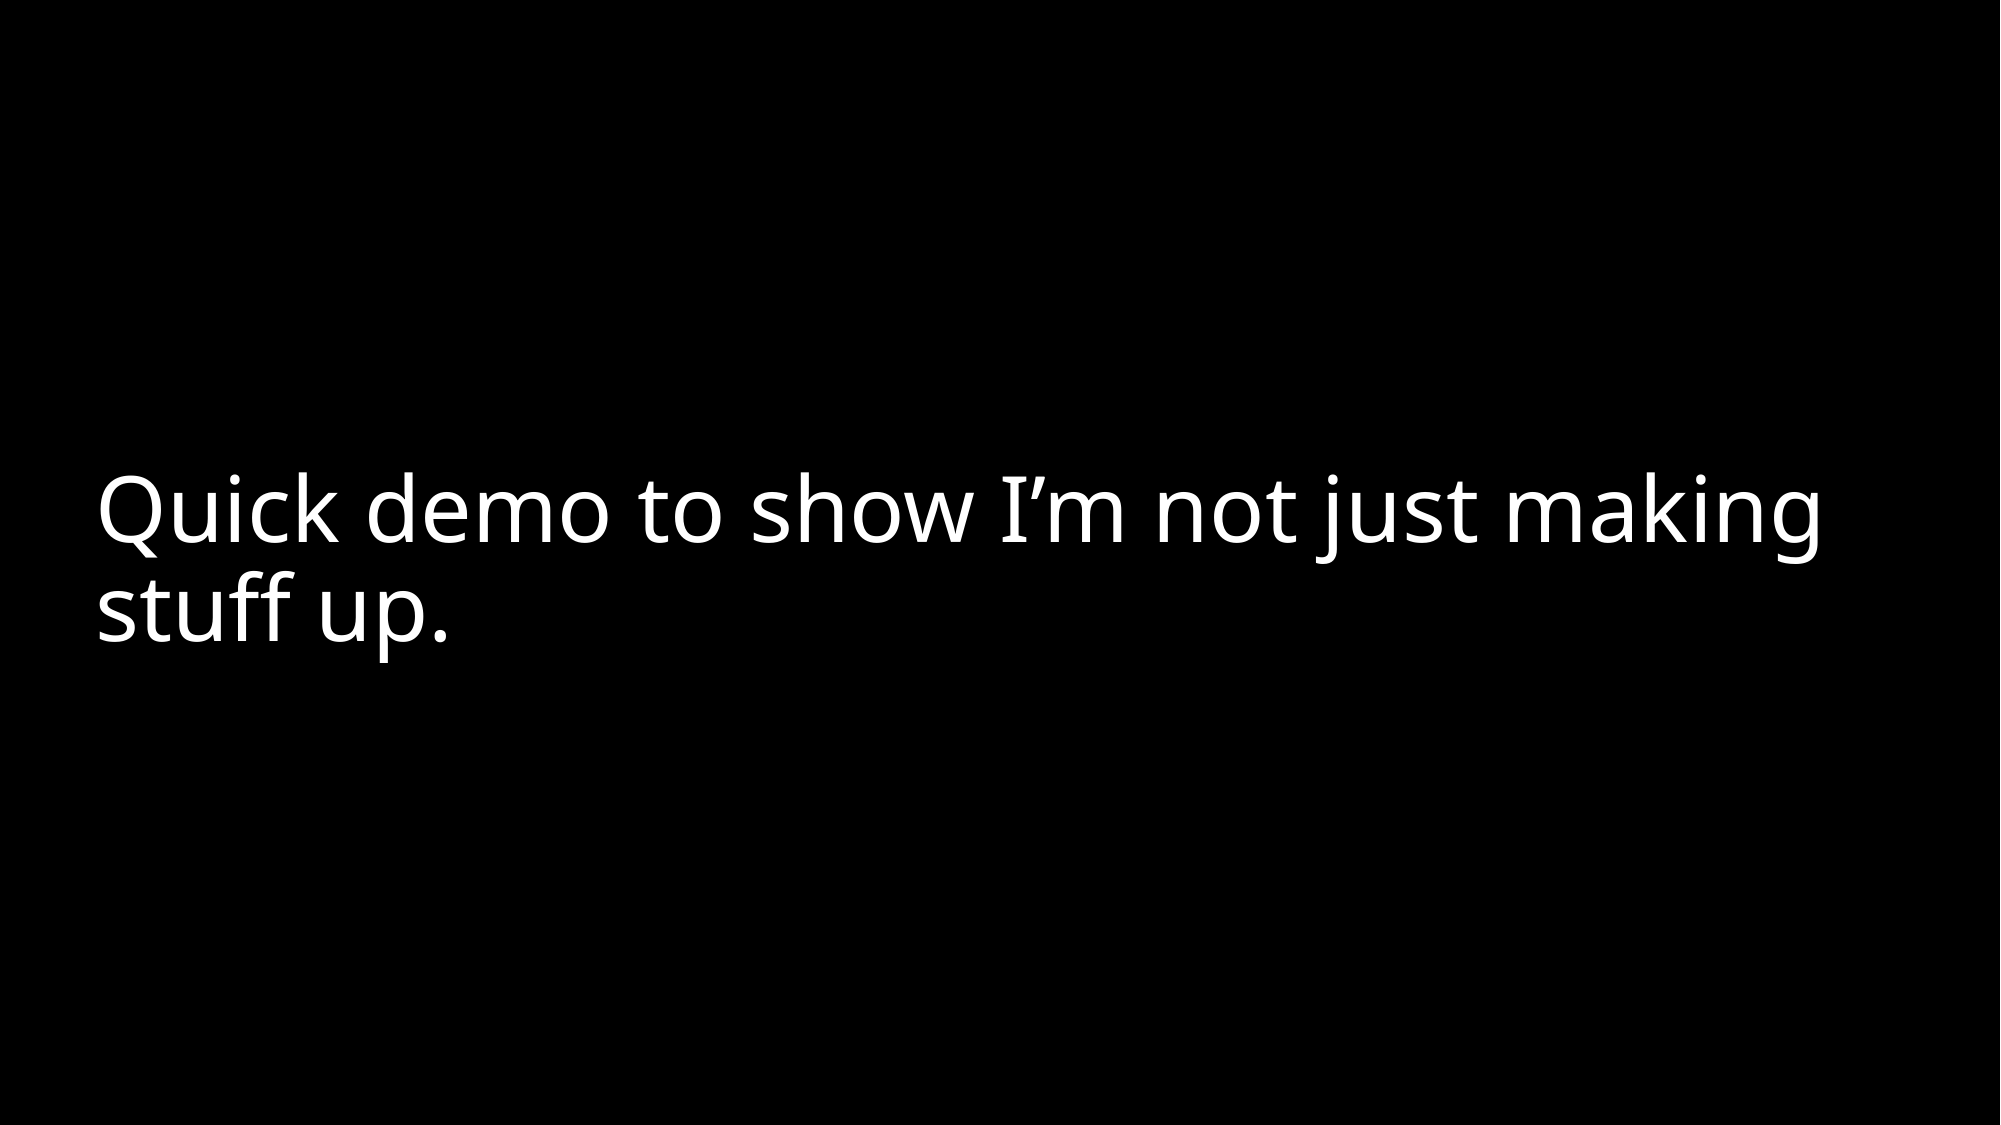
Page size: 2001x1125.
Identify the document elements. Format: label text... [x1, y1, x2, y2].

title Quick demo to show I’m not just making stuff up. [80, 453, 1920, 672]
